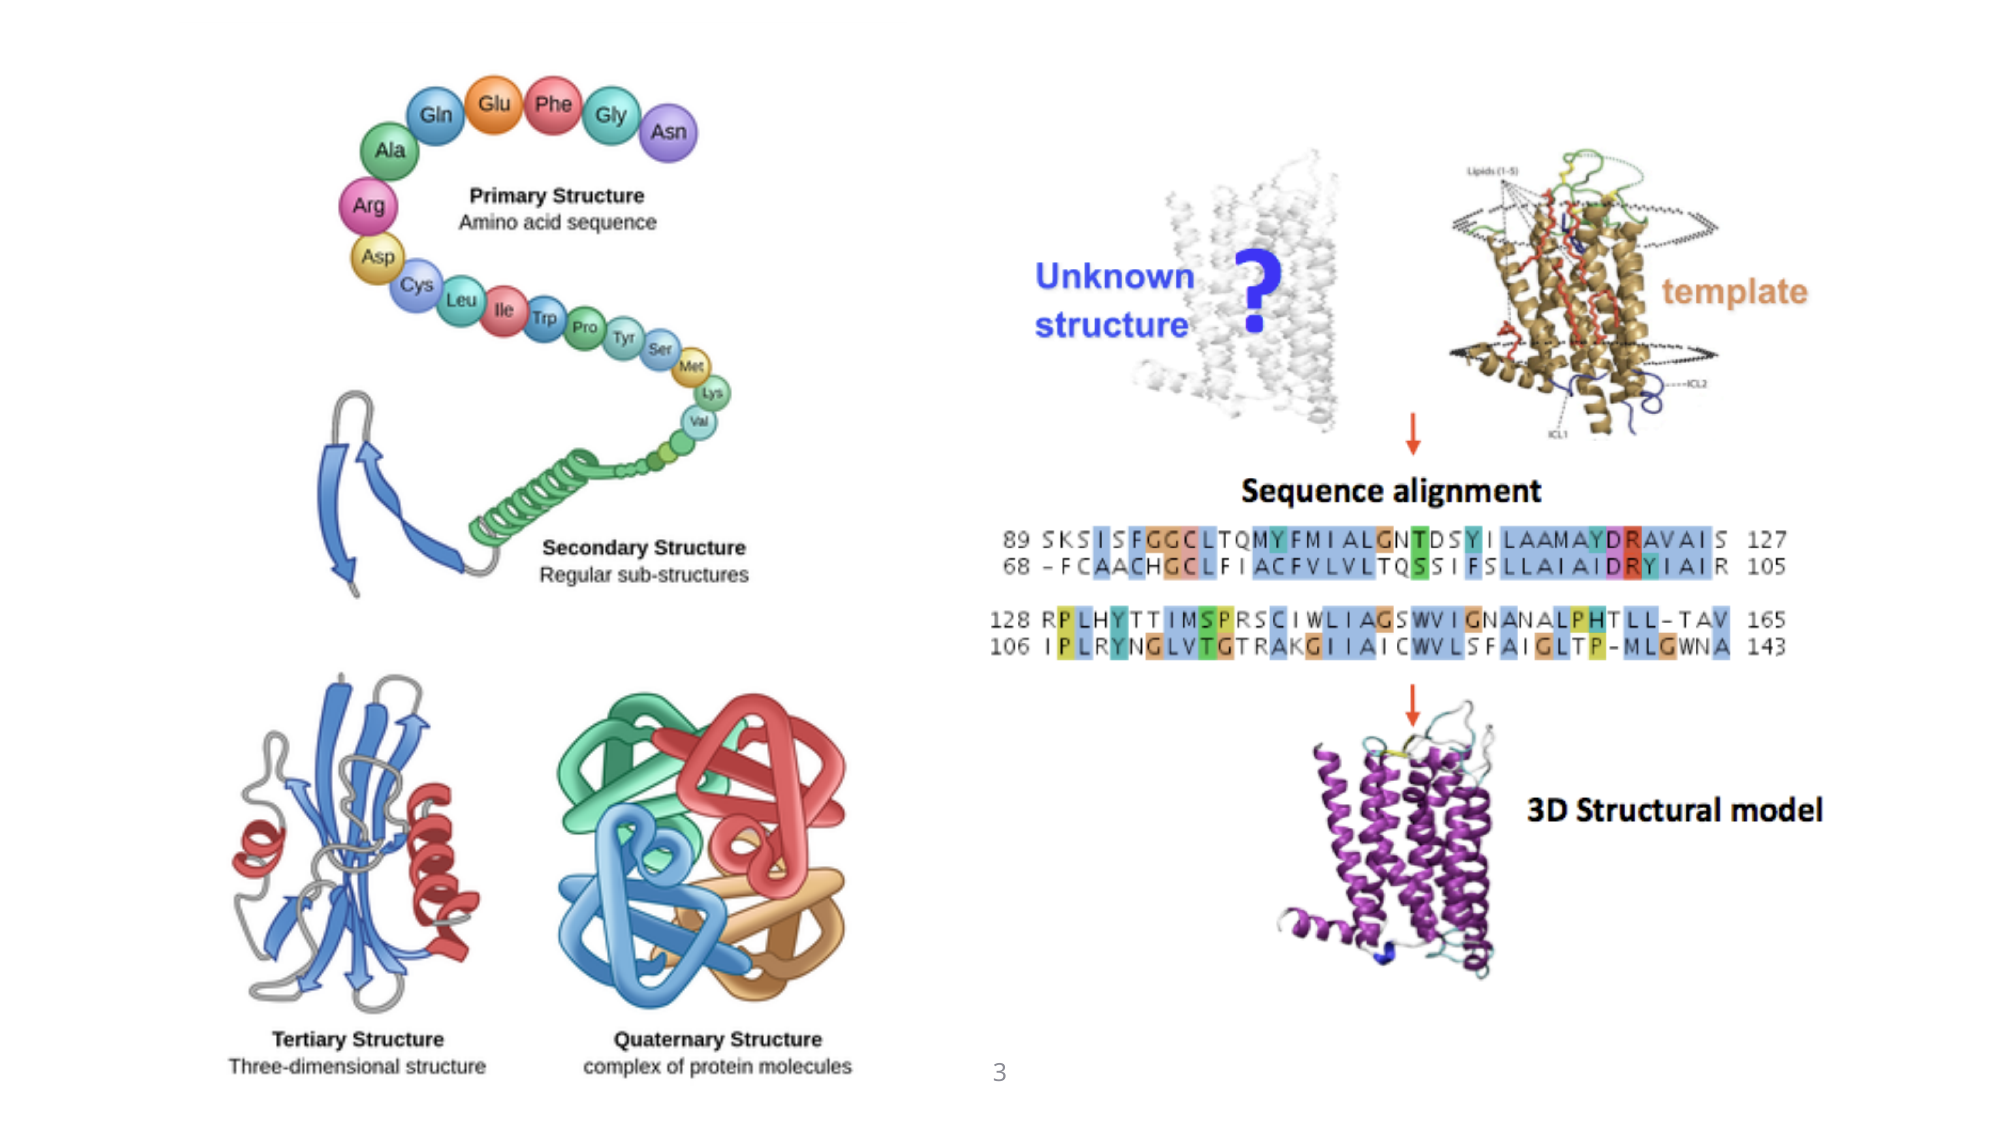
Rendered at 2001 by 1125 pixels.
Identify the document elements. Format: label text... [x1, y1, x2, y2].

picture [178, 21, 908, 1115]
slide_number 3 [908, 1043, 1225, 1103]
picture [973, 128, 1858, 997]
